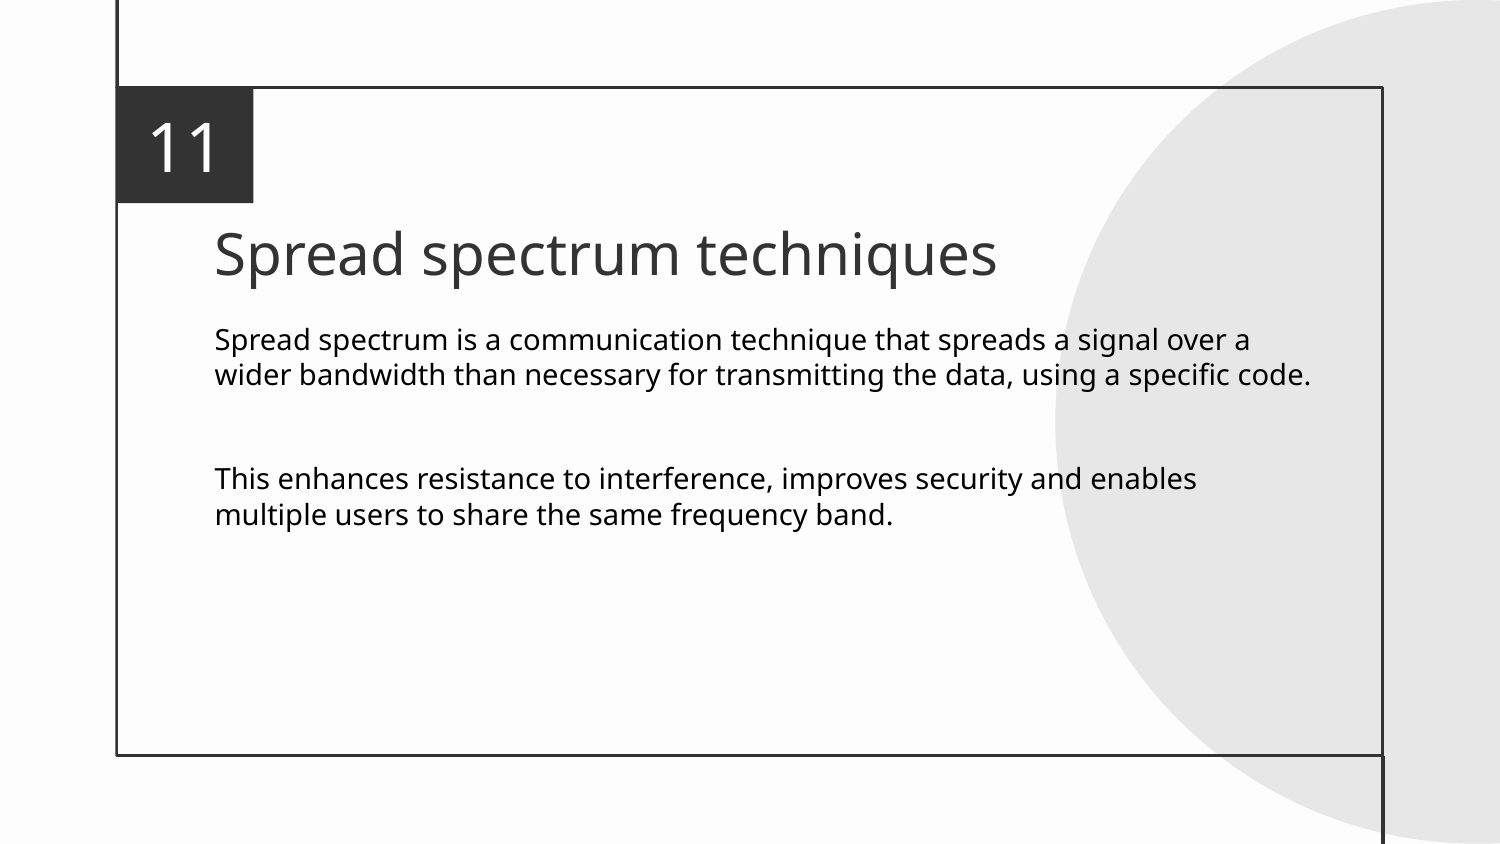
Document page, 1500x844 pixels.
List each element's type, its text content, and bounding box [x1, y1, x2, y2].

title Spread spectrum techniques [199, 214, 1031, 303]
text_box Spread spectrum is a communication technique that spreads a signal over a wider bandwidth than necessary for transmitting the data, using a specific code. This enhances resistance to interference, improves security and enables multiple users to share the same frequency band. [199, 313, 1330, 539]
title 11 [118, 87, 254, 204]
